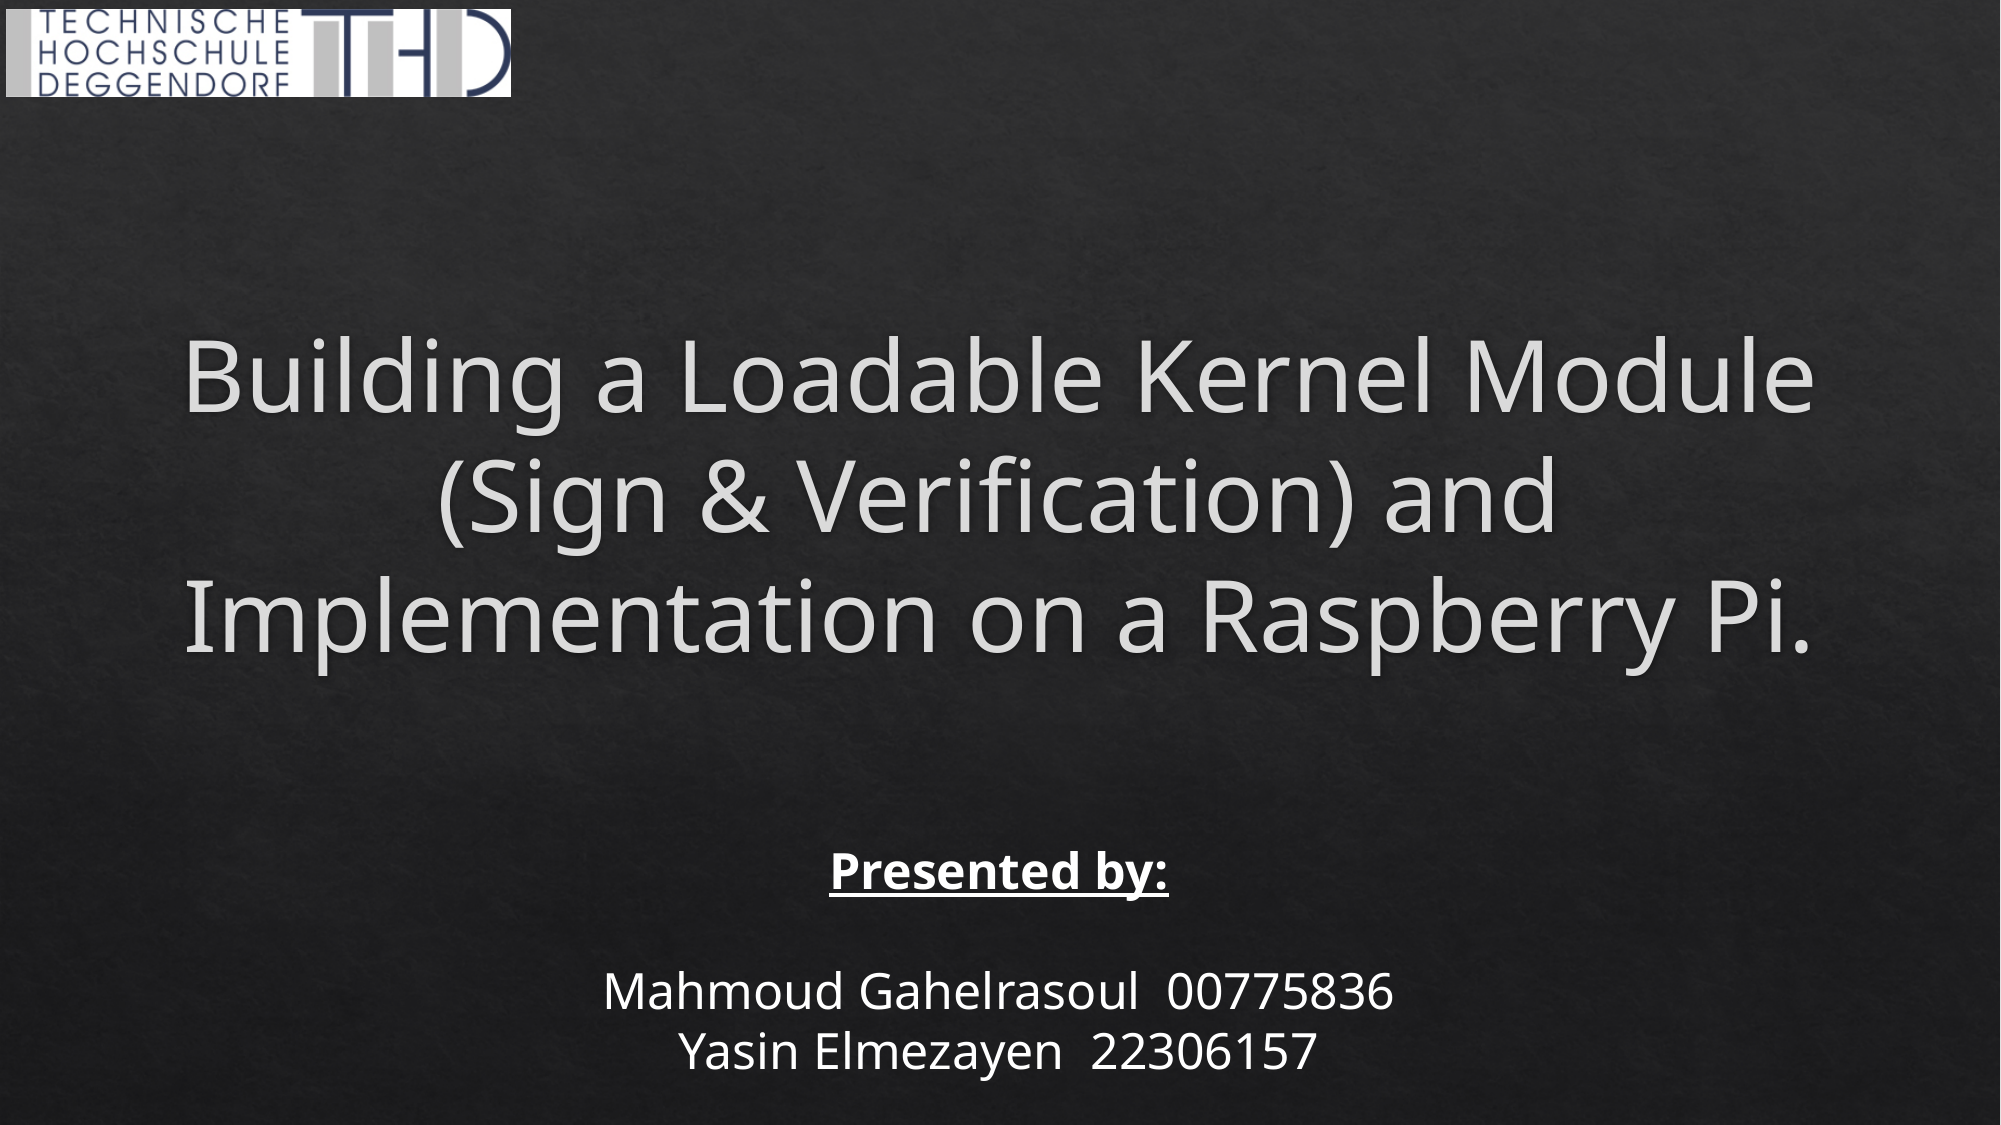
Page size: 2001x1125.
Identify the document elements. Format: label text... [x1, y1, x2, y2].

title Building a Loadable Kernel Module (Sign & Verification) and Implementation on a Raspberry Pi. [127, 164, 1873, 680]
picture [6, 9, 512, 98]
text_box Presented by: Mahmoud Gahelrasoul 00775836 Yasin Elmezayen 22306157 [513, 831, 1485, 1087]
